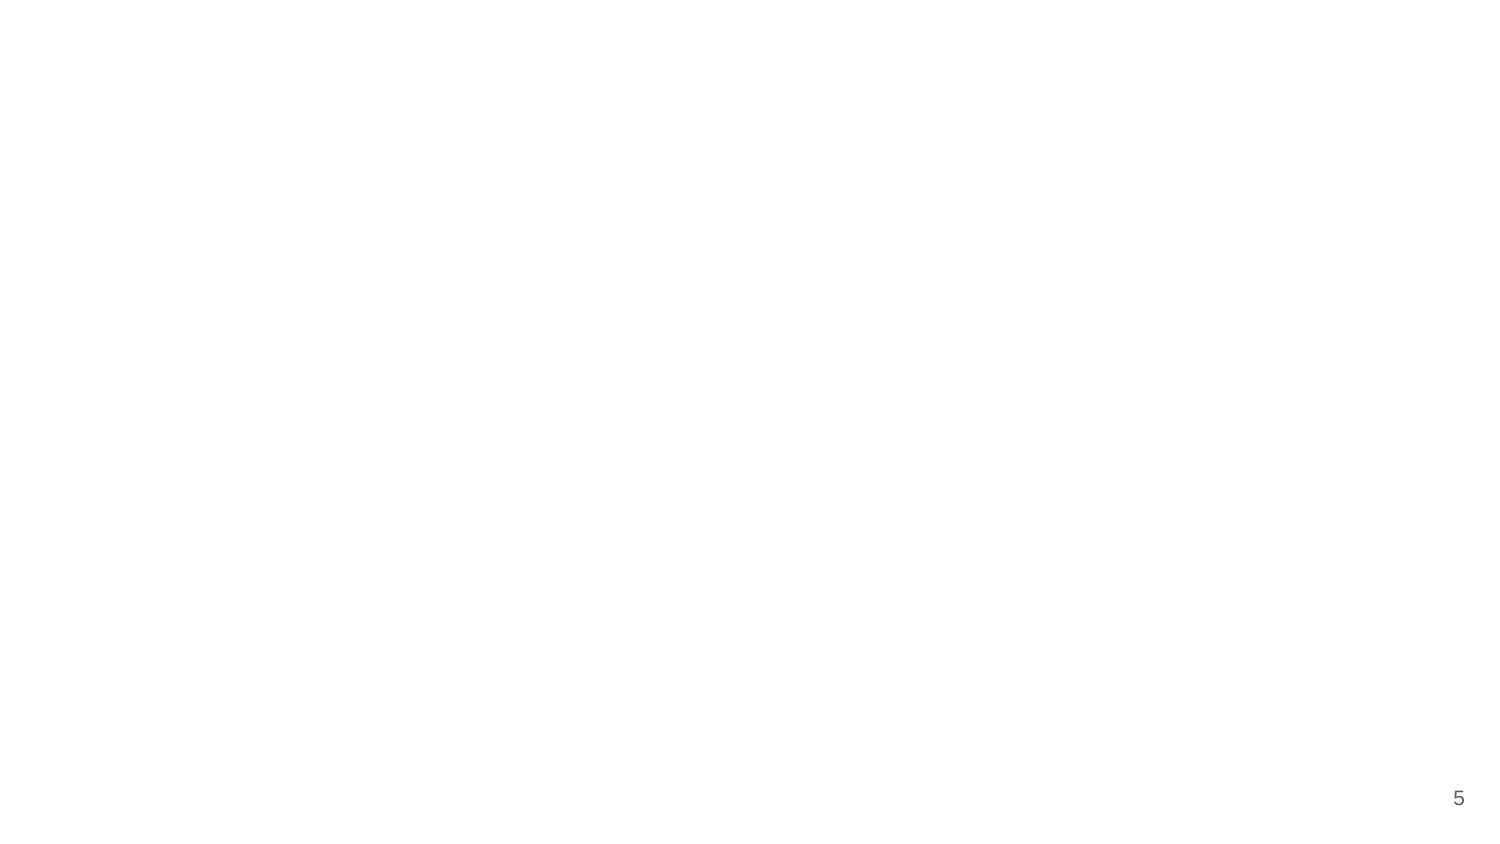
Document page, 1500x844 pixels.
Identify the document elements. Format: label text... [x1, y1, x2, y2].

slide_number ‹#› [1389, 764, 1480, 830]
